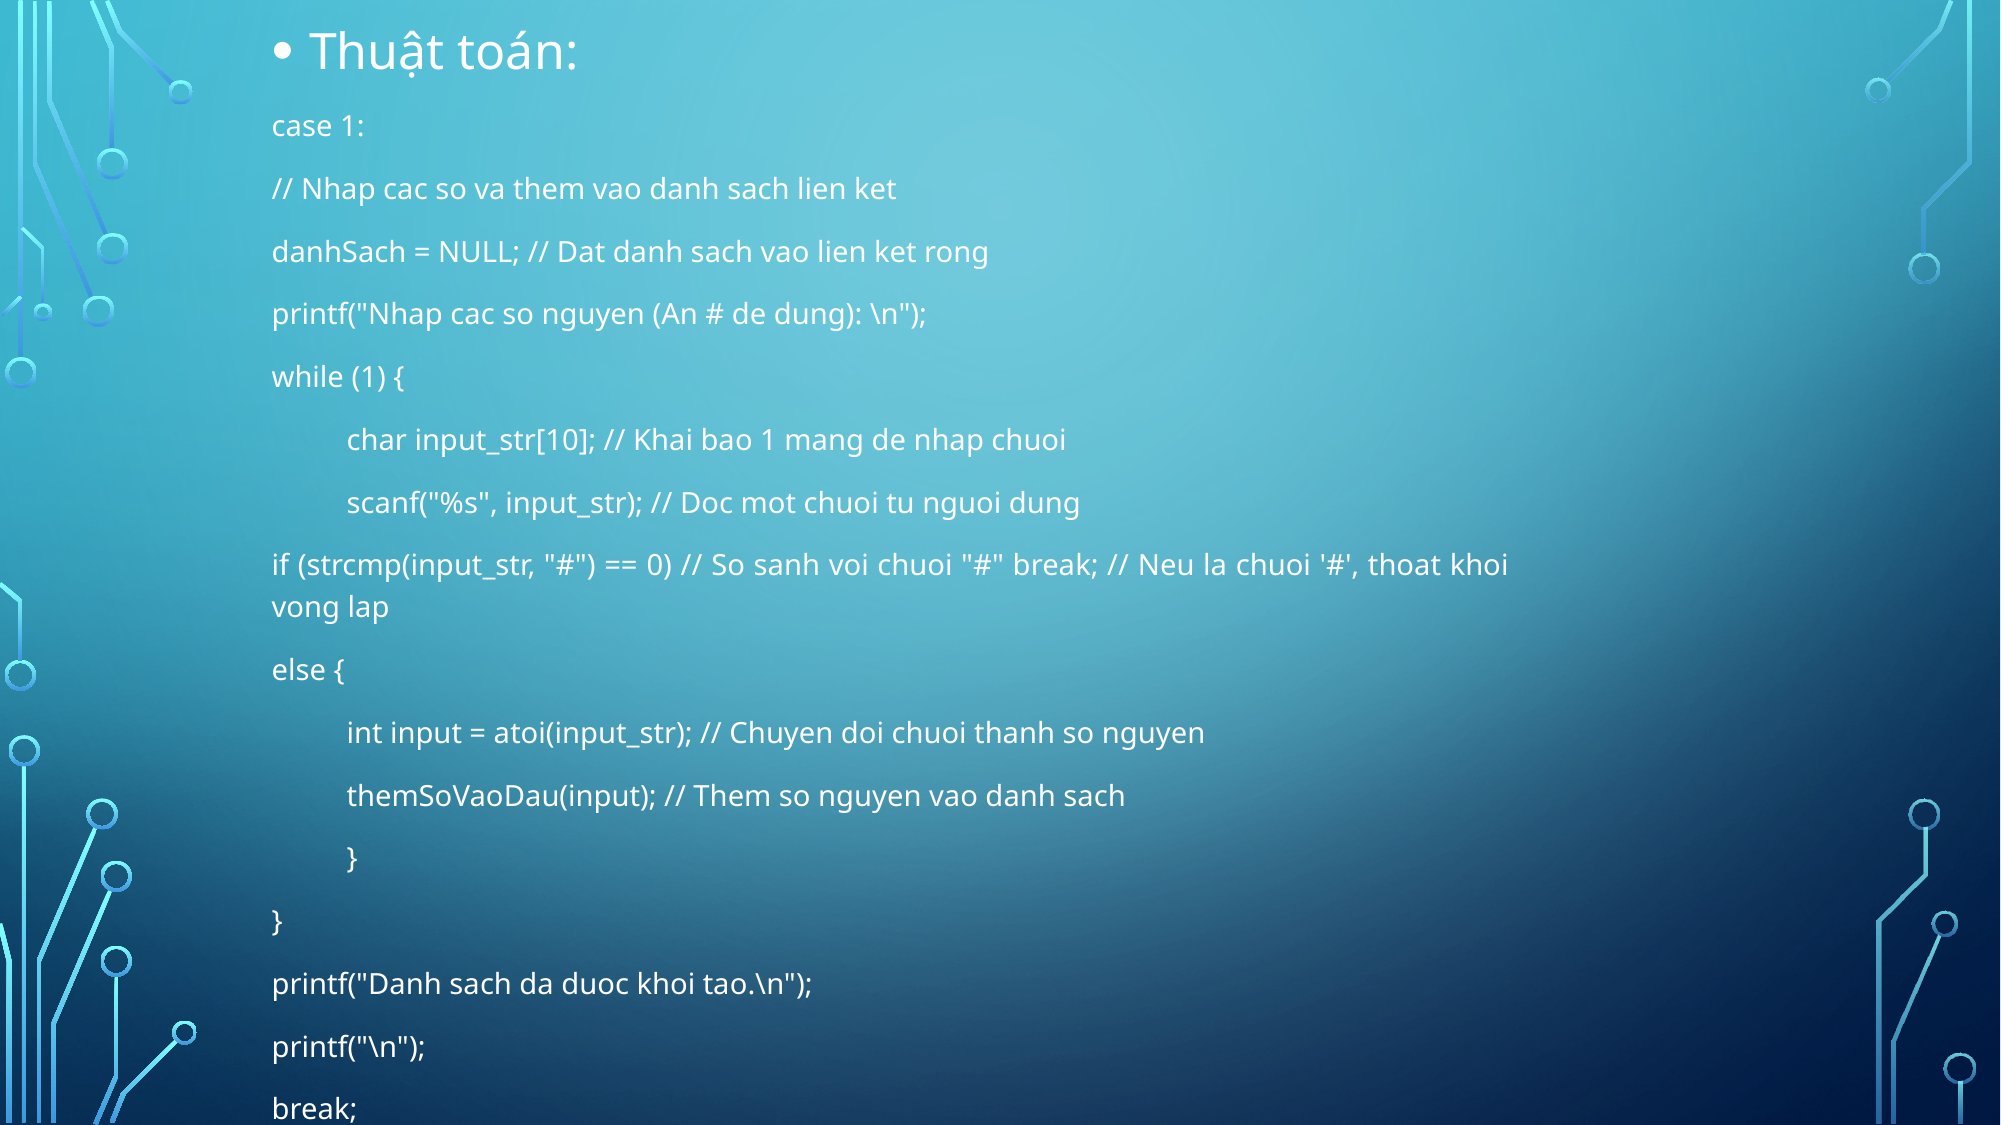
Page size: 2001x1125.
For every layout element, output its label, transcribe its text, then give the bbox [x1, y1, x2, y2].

list Thuật toán: case 1: // Nhap cac so va them vao danh sach lien ket danhSach = NULL; // Dat danh sach vao lien ket rong printf("Nhap cac so nguyen (An # de dung): \n"); while (1) { char input_str[10]; // Khai bao 1 mang de nhap chuoi scanf("%s", input_str); // Doc mot chuoi tu nguoi dung if (strcmp(input_str, "#") == 0) // So sanh voi chuoi "#" break; // Neu la chuoi '#', thoat khoi vong lap else { int input = atoi(input_str); // Chuyen doi chuoi thanh so nguyen themSoVaoDau(input); // Them so nguyen vao danh sach } } printf("Danh sach da duoc khoi tao.\n"); printf("\n"); break; [256, 0, 1525, 1104]
